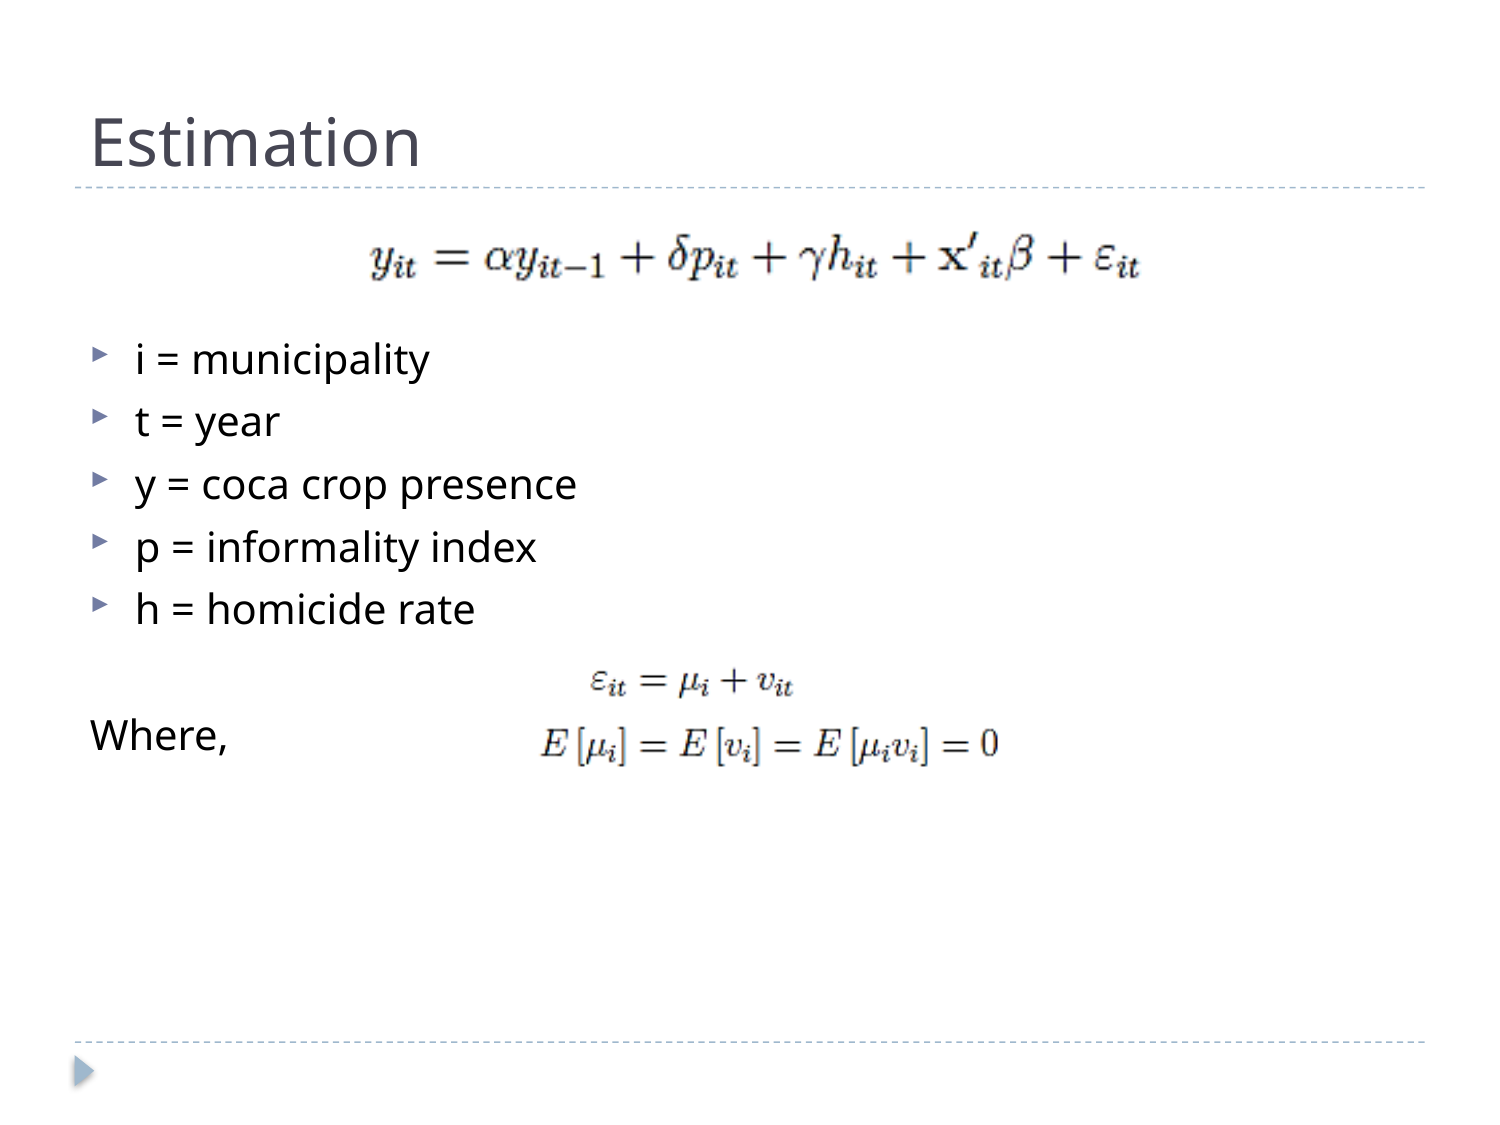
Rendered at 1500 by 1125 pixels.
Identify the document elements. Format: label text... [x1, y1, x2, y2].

picture [489, 644, 1029, 776]
list i = municipality t = year y = coca crop presence p = informality index h = homicide rate Where, [75, 200, 1425, 1010]
picture [359, 219, 1150, 303]
title Estimation [75, 24, 1425, 188]
